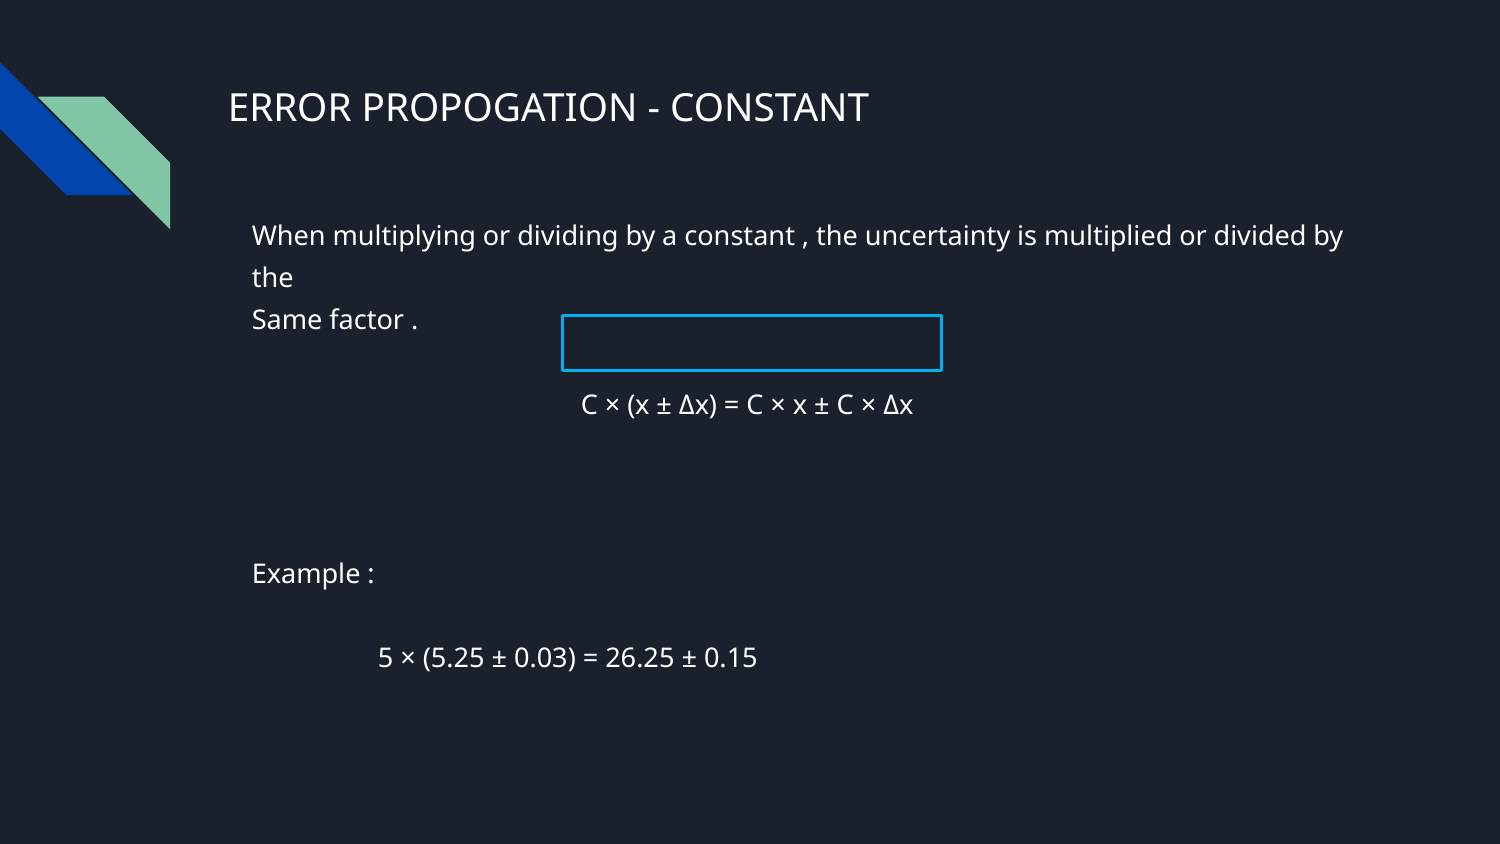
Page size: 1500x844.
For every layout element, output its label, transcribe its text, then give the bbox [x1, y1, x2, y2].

text_box [562, 315, 942, 371]
list When multiplying or dividing by a constant , the uncertainty is multiplied or divided by the Same factor . C × (x ± Δx) = C × x ± C × Δx Example : 5 × (5.25 ± 0.03) = 26.25 ± 0.15 [212, 196, 1368, 735]
title ERROR PROPOGATION - CONSTANT [212, 64, 1368, 148]
